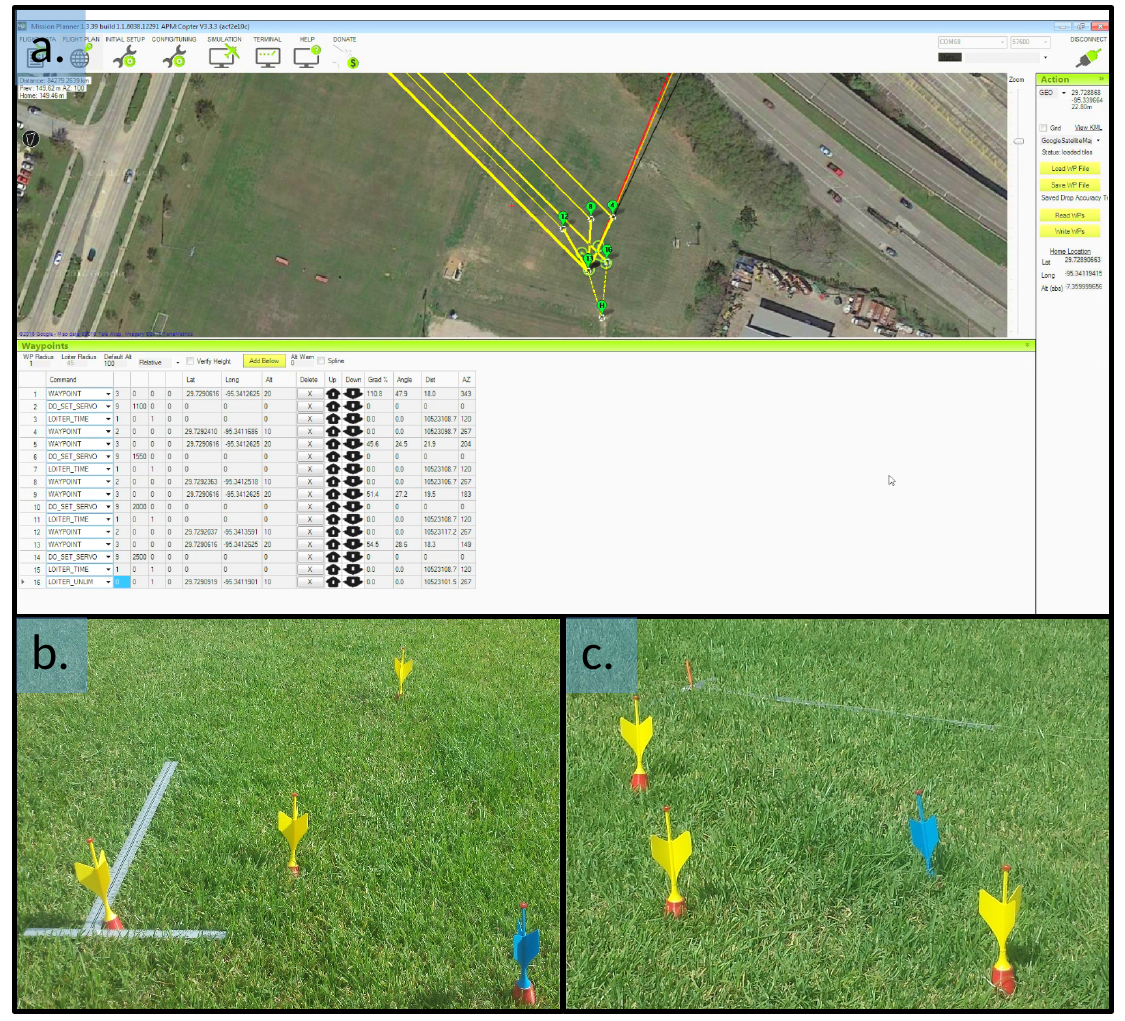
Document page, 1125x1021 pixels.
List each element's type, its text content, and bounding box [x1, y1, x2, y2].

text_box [16, 9, 1110, 1009]
text_box a. [14, 4, 106, 80]
